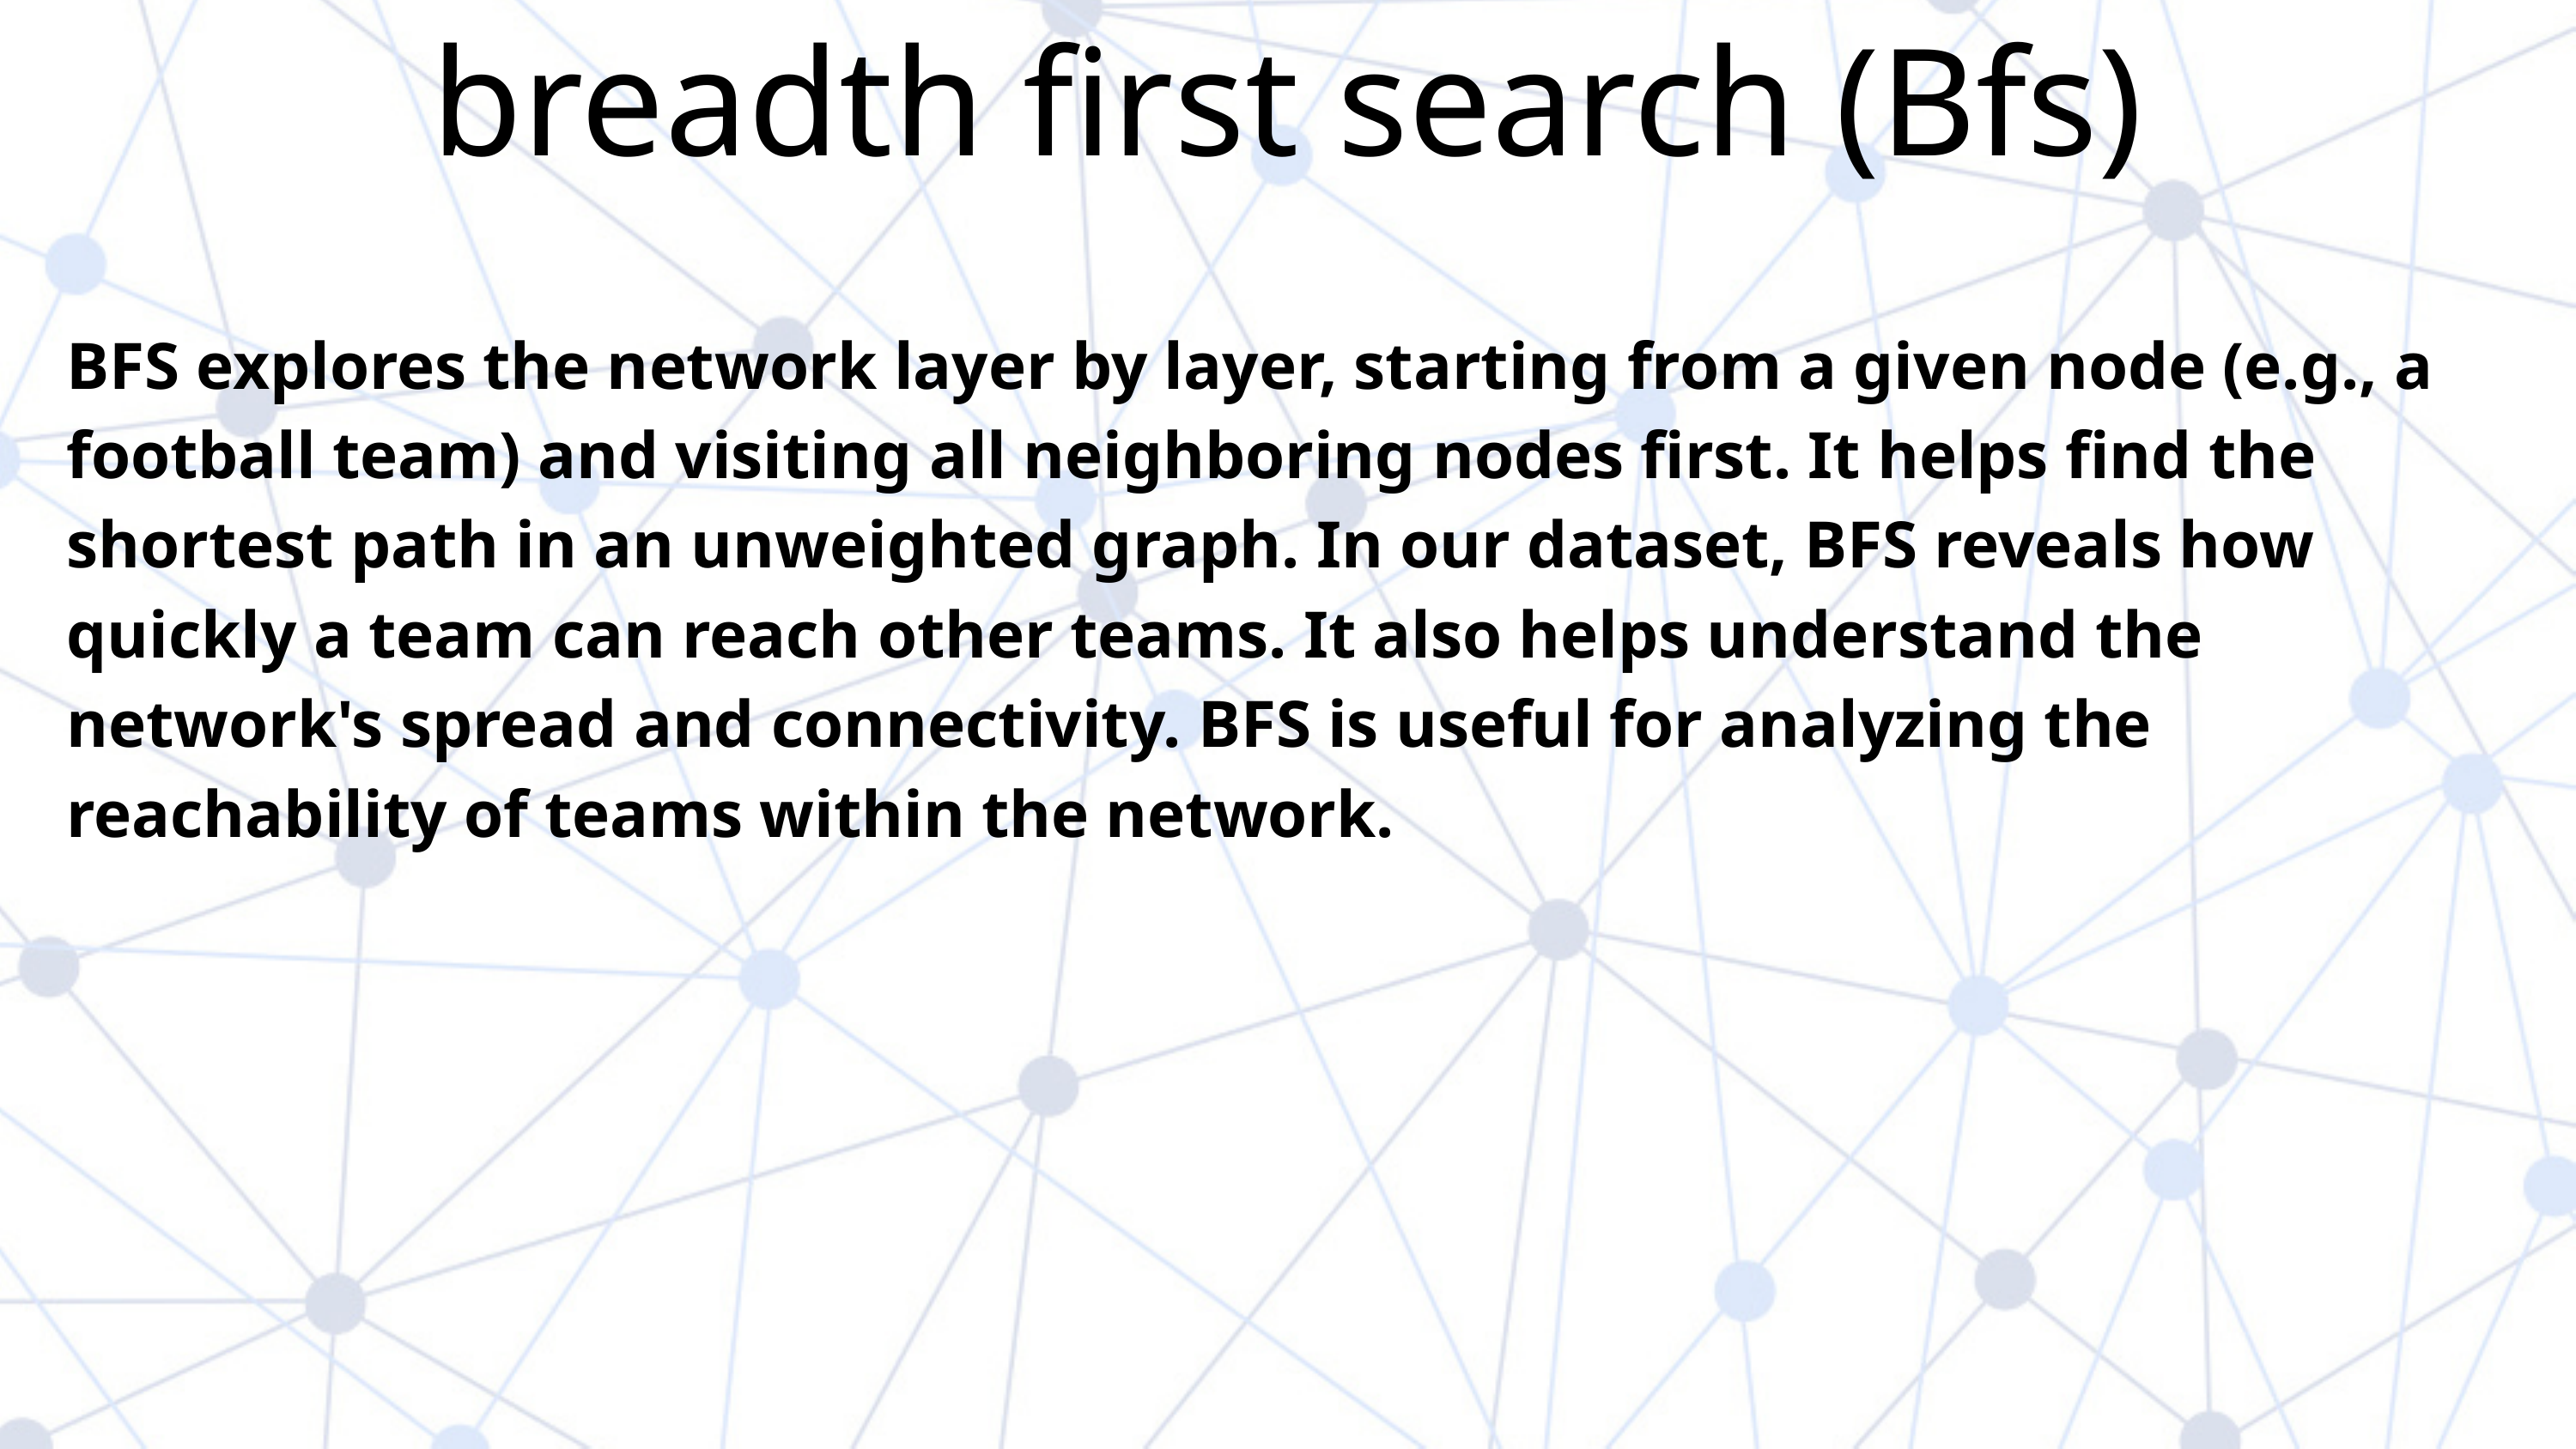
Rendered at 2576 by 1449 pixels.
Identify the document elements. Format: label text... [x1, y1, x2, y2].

text_box BFS explores the network layer by layer, starting from a given node (e.g., a football team) and visiting all neighboring nodes first. It helps find the shortest path in an unweighted graph. In our dataset, BFS reveals how quickly a team can reach other teams. It also helps understand the network's spread and connectivity. BFS is useful for analyzing the reachability of teams within the network. [66, 312, 2510, 851]
text_box breadth first search (Bfs) [366, 0, 2210, 185]
text_box [0, 0, 2576, 1449]
